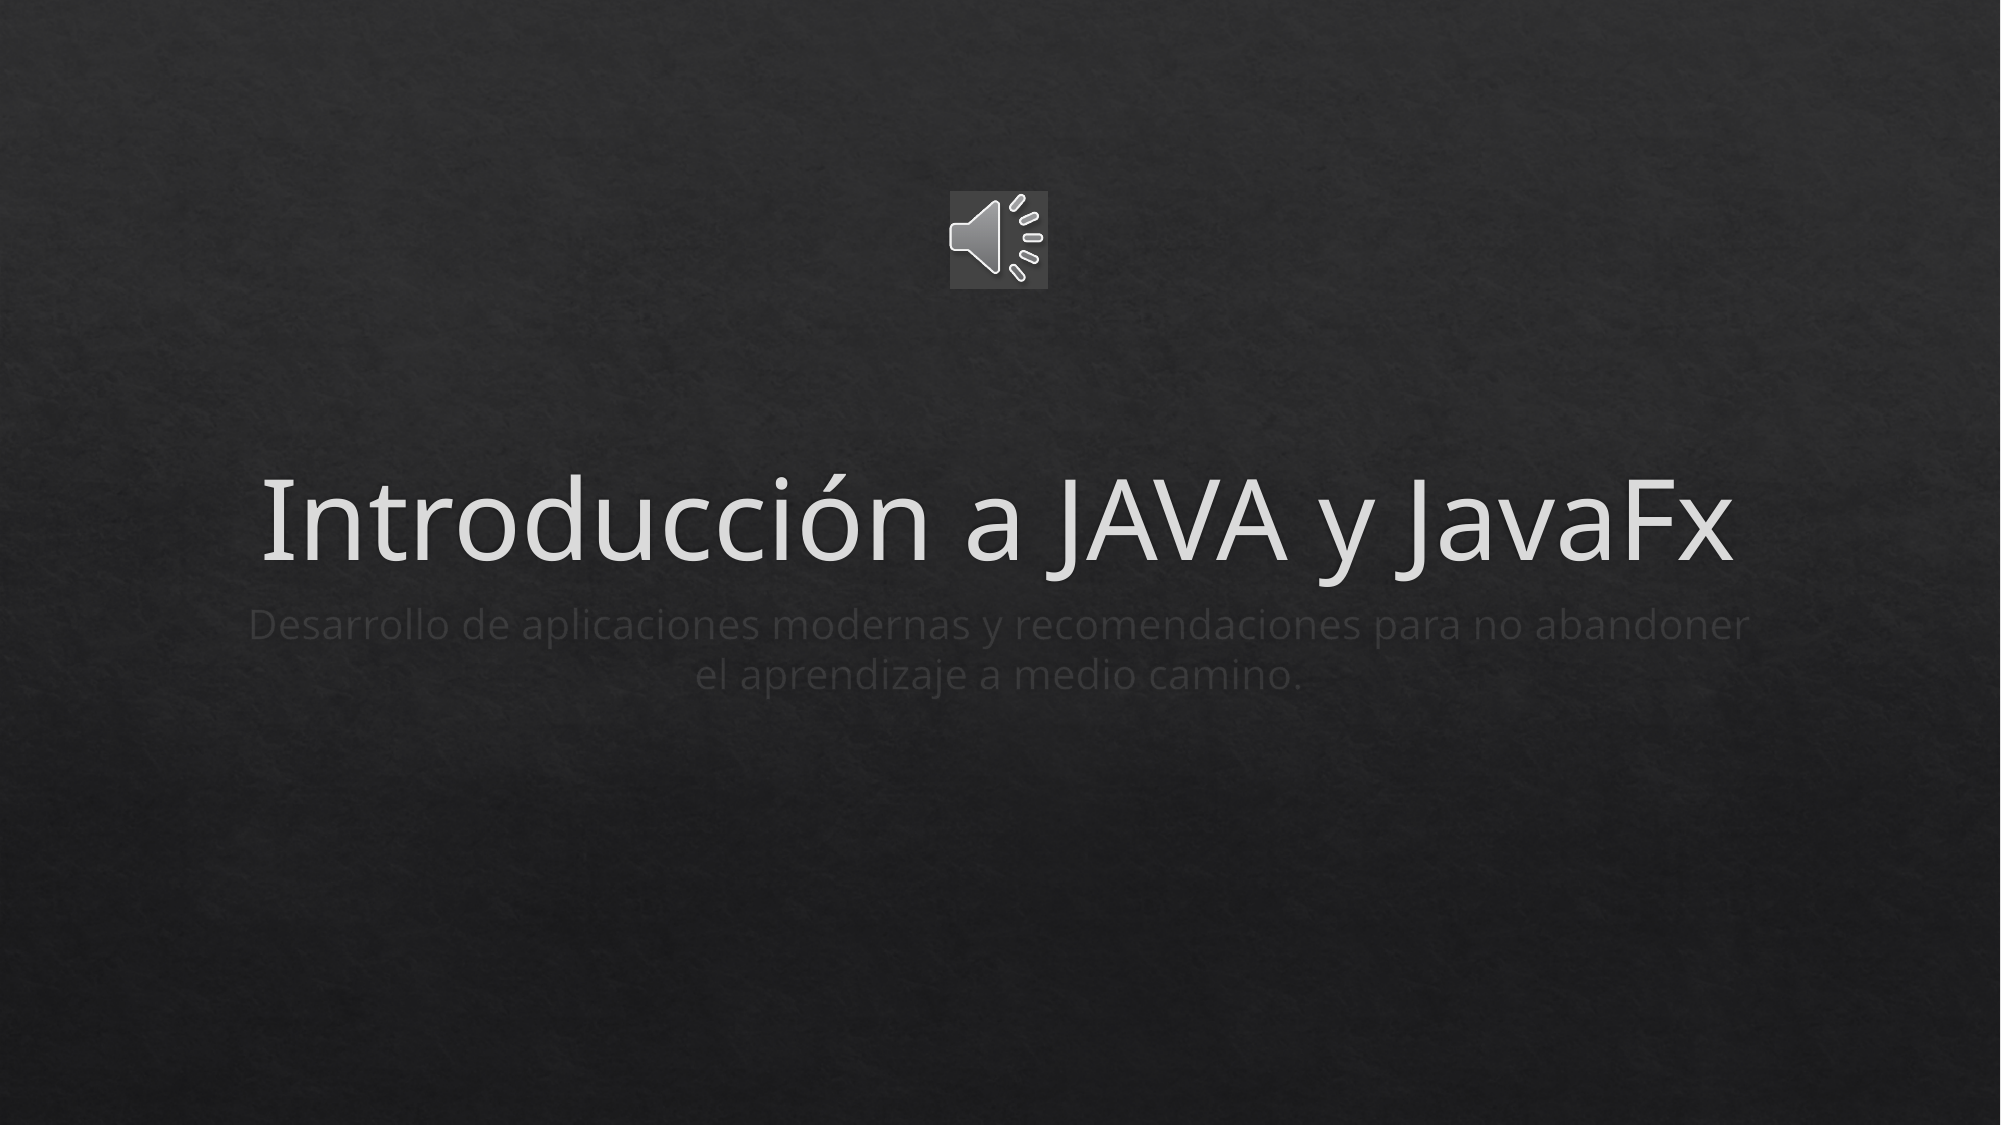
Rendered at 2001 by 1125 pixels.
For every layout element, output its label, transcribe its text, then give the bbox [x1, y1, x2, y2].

picture [948, 190, 1050, 291]
subtitle Desarrollo de aplicaciones modernas y recomendaciones para no abandoner el aprendizaje a medio camino. [224, 590, 1774, 763]
title Introducción a JAVA y JavaFx [224, 290, 1774, 587]
